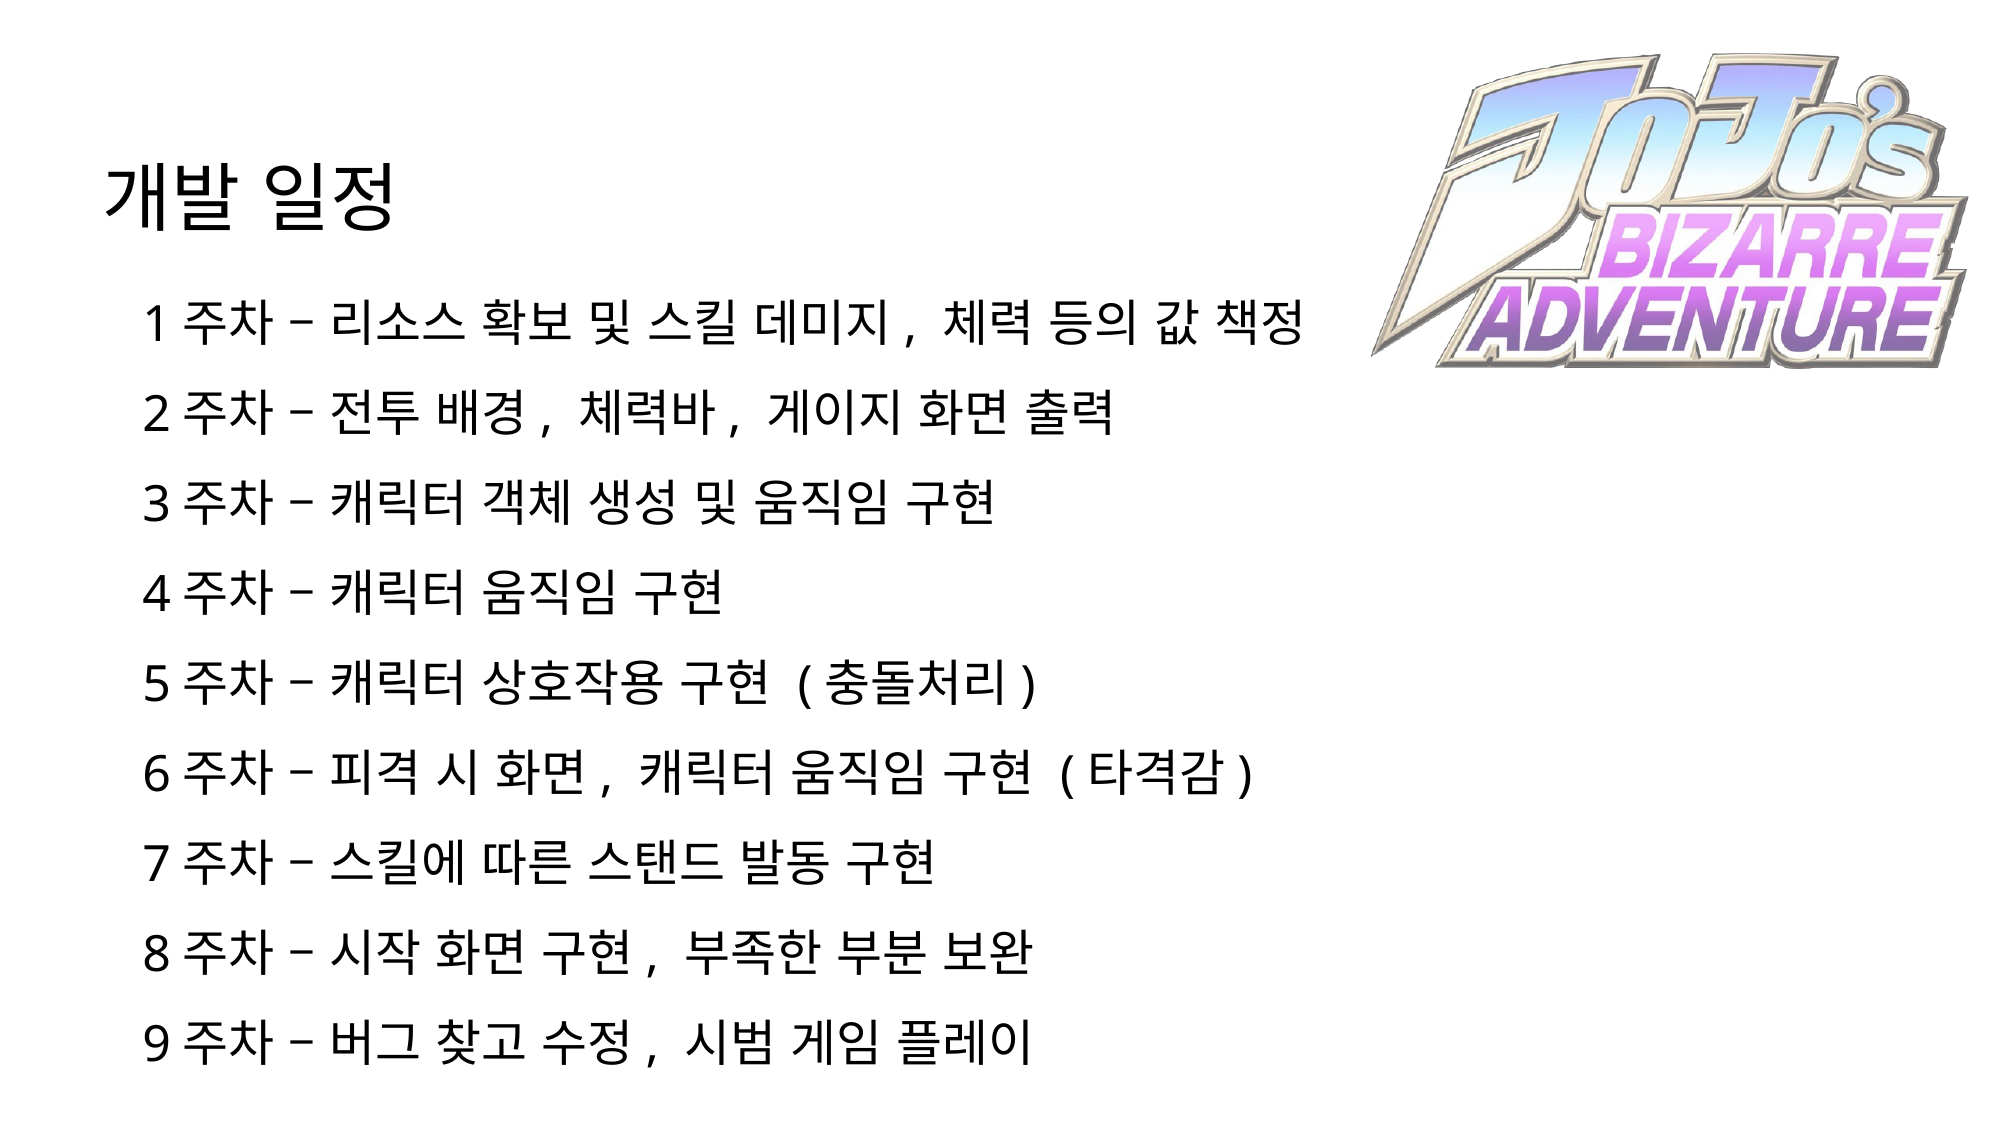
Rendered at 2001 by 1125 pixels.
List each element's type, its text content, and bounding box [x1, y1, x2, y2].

picture [1369, 43, 1969, 370]
text_box 1주차 – 리소스 확보 및 스킬 데미지, 체력 등의 값 책정 2주차 – 전투 배경, 체력바, 게이지 화면 출력 3주차 – 캐릭터 객체 생성 및 움직임 구현 4주차 – 캐릭터 움직임 구현 5주차 – 캐릭터 상호작용 구현 (충돌처리) 6주차 – 피격 시 화면, 캐릭터 움직임 구현 (타격감) 7주차 – 스킬에 따른 스탠드 발동 구현 8주차 – 시작 화면 구현, 부족한 부분 보완 9주차 – 버그 찾고 수정, 시범 게임 플레이 [127, 253, 1713, 1079]
text_box 개발 일정 [88, 142, 1369, 248]
